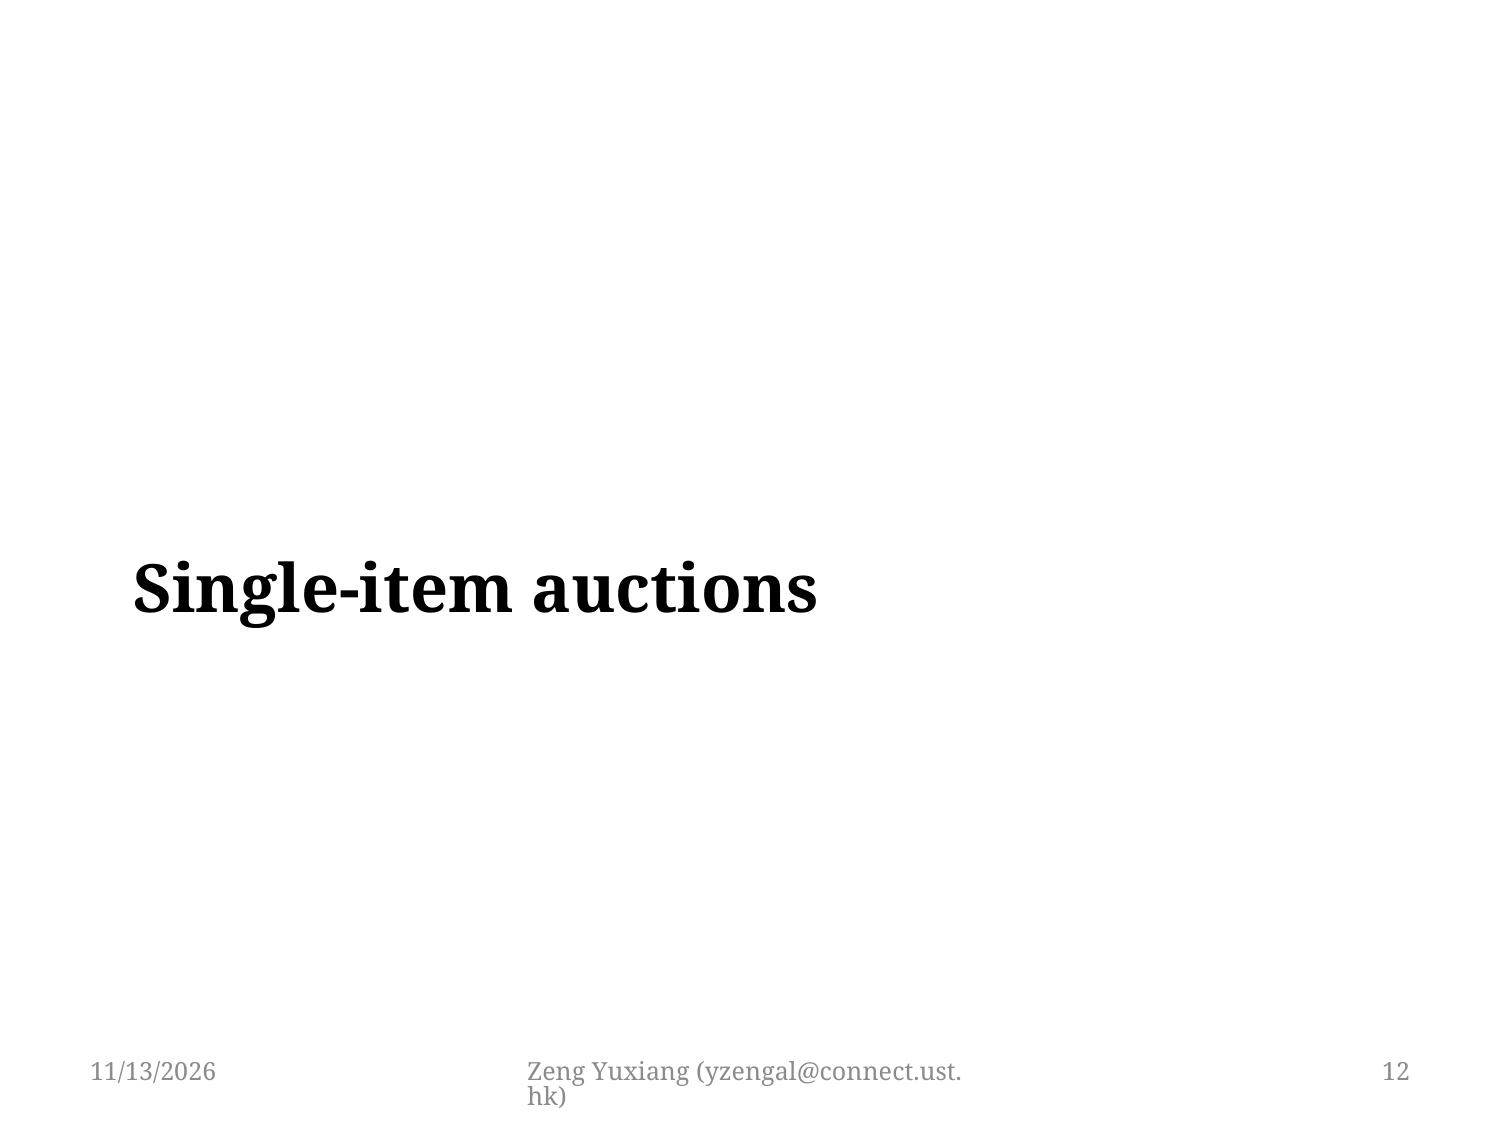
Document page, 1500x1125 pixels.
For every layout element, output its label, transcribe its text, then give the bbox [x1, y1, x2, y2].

list Single-item auctions [118, 387, 1394, 634]
slide_number 12 [1074, 1042, 1425, 1103]
footer Zeng Yuxiang (yzengal@connect.ust.hk) [512, 1042, 988, 1103]
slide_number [75, 1042, 425, 1103]
